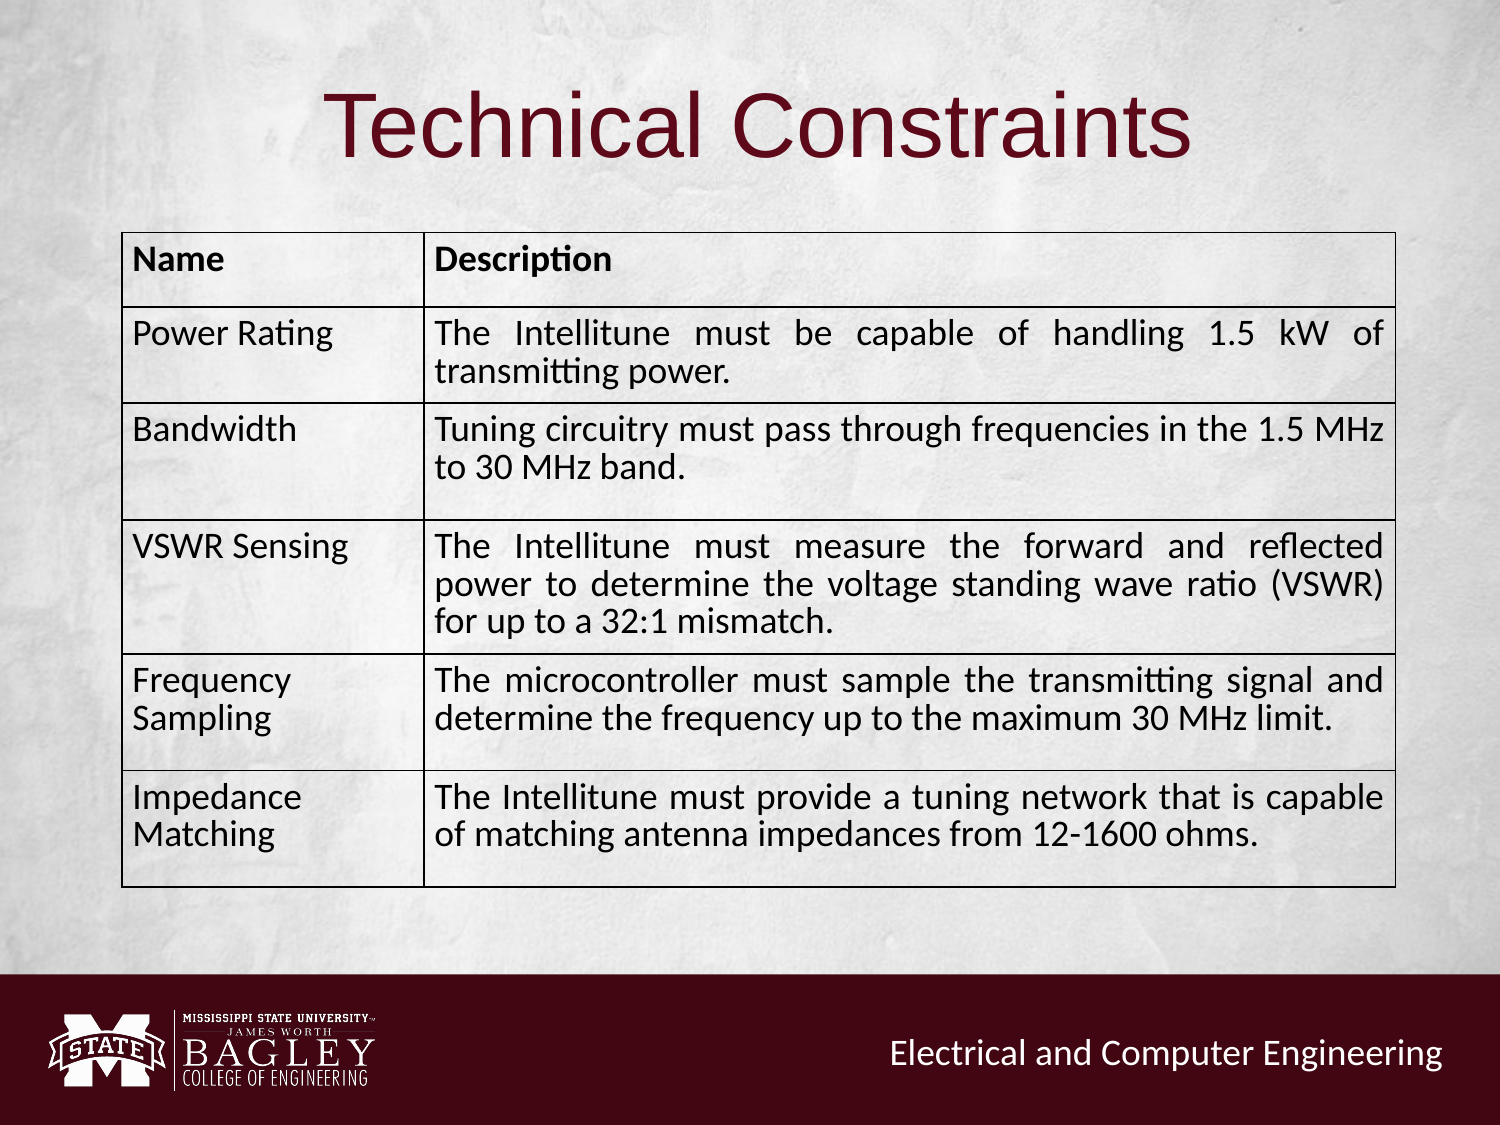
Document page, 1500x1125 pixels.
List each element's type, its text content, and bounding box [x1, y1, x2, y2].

table_cell Impedance Matching [123, 771, 423, 886]
title Technical Constraints [92, 26, 1425, 215]
table_cell Bandwidth [123, 404, 423, 519]
table_cell Frequency Sampling [123, 655, 423, 770]
table_cell Power Rating [123, 308, 423, 402]
table_cell The microcontroller must sample the transmitting signal and determine the frequency up to the maximum 30 MHz limit. [425, 655, 1395, 770]
table_cell The Intellitune must be capable of handling 1.5 kW of transmitting power. [425, 308, 1395, 402]
table_cell The Intellitune must measure the forward and reflected power to determine the voltage standing wave ratio (VSWR) for up to a 32:1 mismatch. [425, 521, 1395, 653]
table_header Description [425, 233, 1395, 306]
table_cell VSWR Sensing [123, 521, 423, 653]
table_header Name [123, 233, 423, 306]
table_cell The Intellitune must provide a tuning network that is capable of matching antenna impedances from 12-1600 ohms. [425, 771, 1395, 886]
picture [35, 1002, 387, 1098]
table_cell Tuning circuitry must pass through frequencies in the 1.5 MHz to 30 MHz band. [425, 404, 1395, 519]
